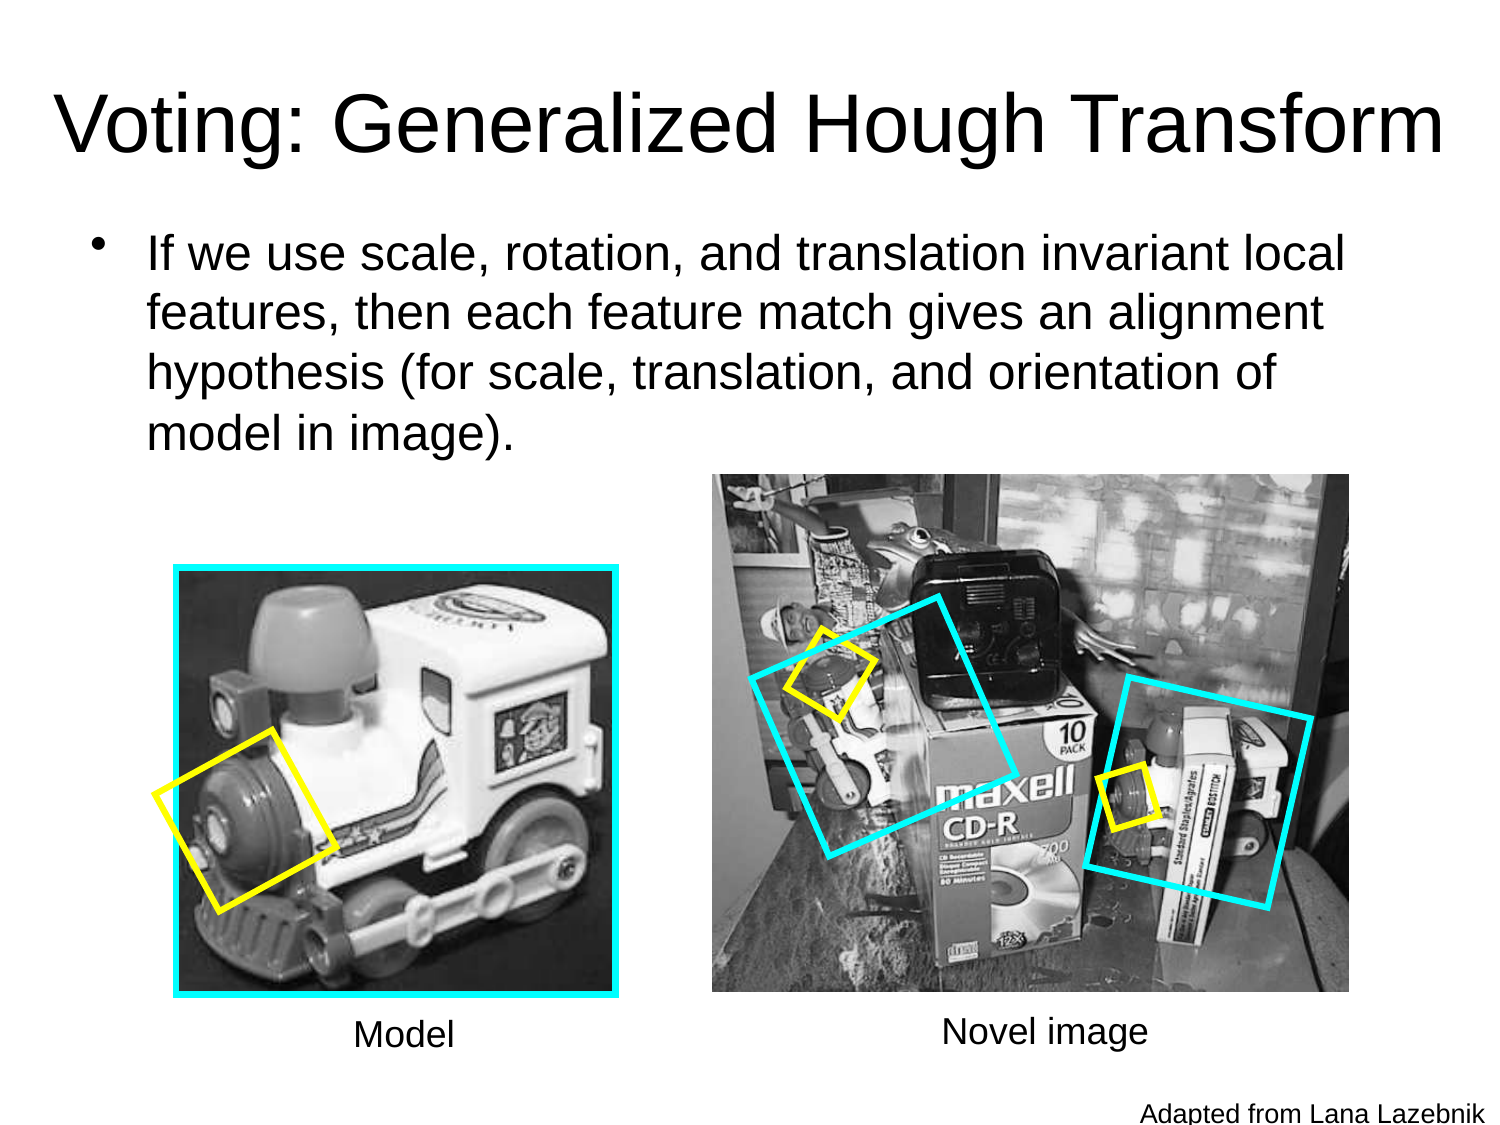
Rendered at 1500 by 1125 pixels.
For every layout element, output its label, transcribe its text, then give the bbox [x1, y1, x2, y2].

text_box [154, 784, 173, 828]
list If we use scale, rotation, and translation invariant local features, then each feature match gives an alignment hypothesis (for scale, translation, and orientation of model in image). [74, 212, 1426, 463]
text_box Novel image [926, 1001, 1164, 1060]
text_box Model [338, 1002, 470, 1062]
picture [178, 570, 613, 992]
title Voting: Generalized Hough Transform [0, 24, 1500, 213]
text_box Adapted from Lana Lazebnik [1125, 1089, 1500, 1125]
picture [712, 474, 1350, 992]
